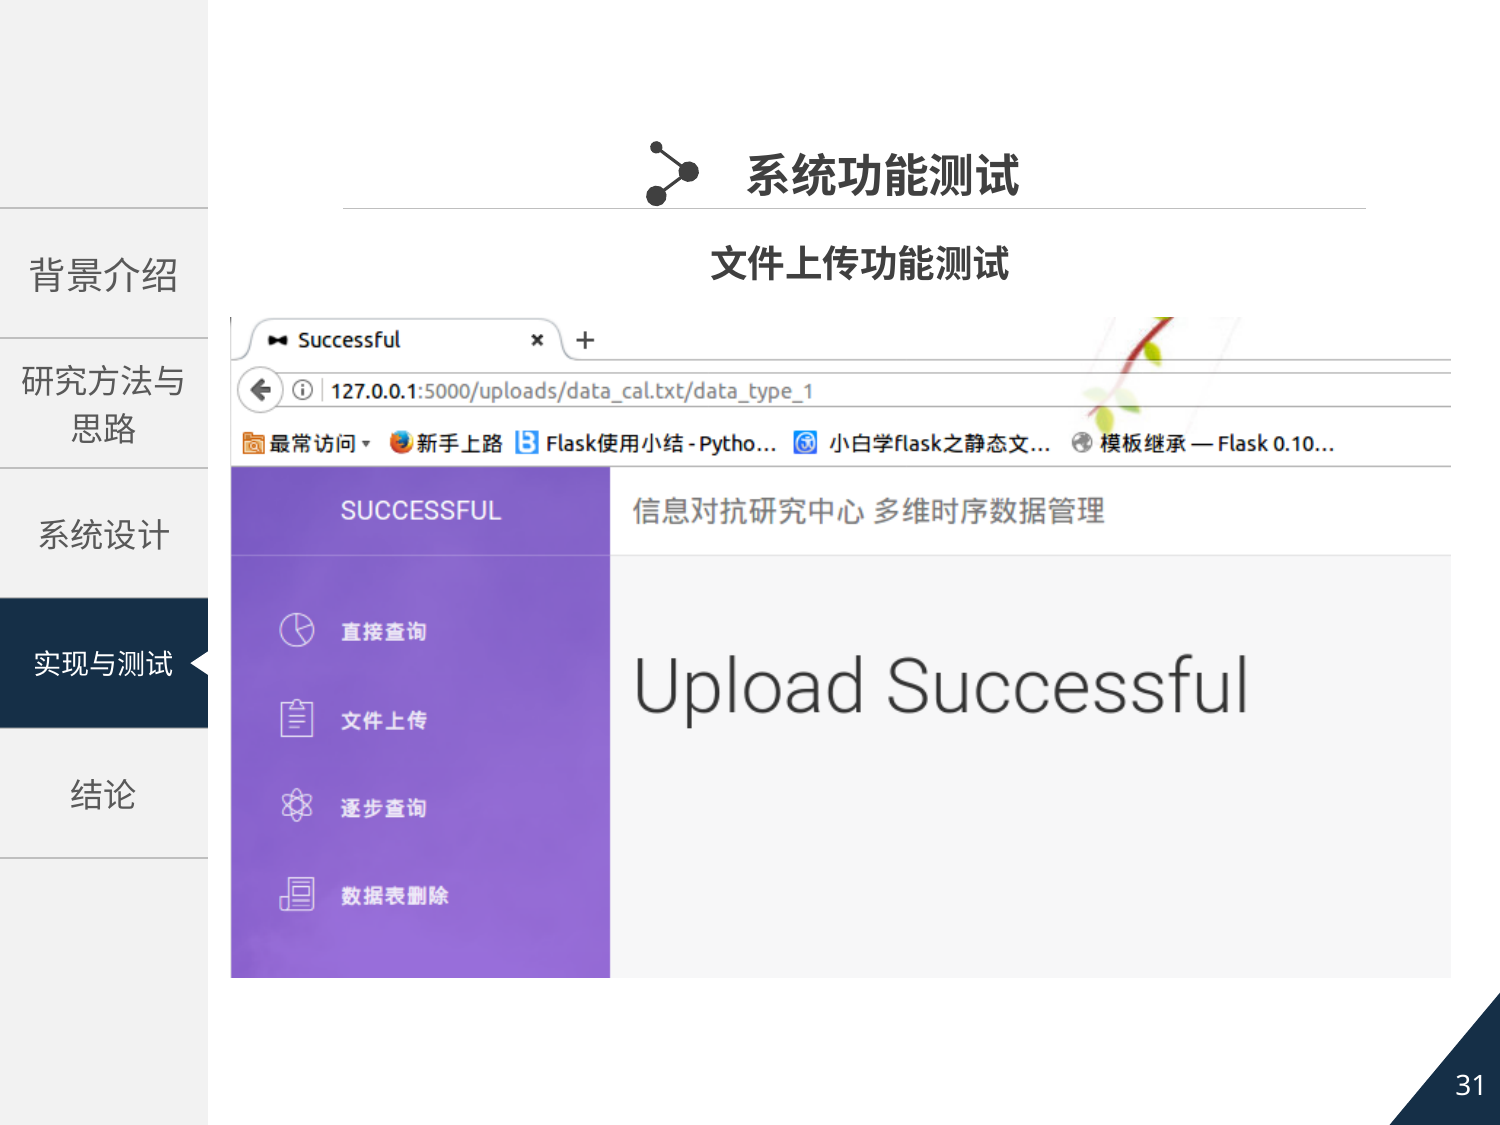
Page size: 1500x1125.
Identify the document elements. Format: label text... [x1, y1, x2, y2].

text_box 文件上传功能测试 [695, 232, 1034, 293]
text_box 系统功能测试 [734, 140, 1032, 207]
picture [230, 317, 1451, 978]
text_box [656, 147, 689, 196]
